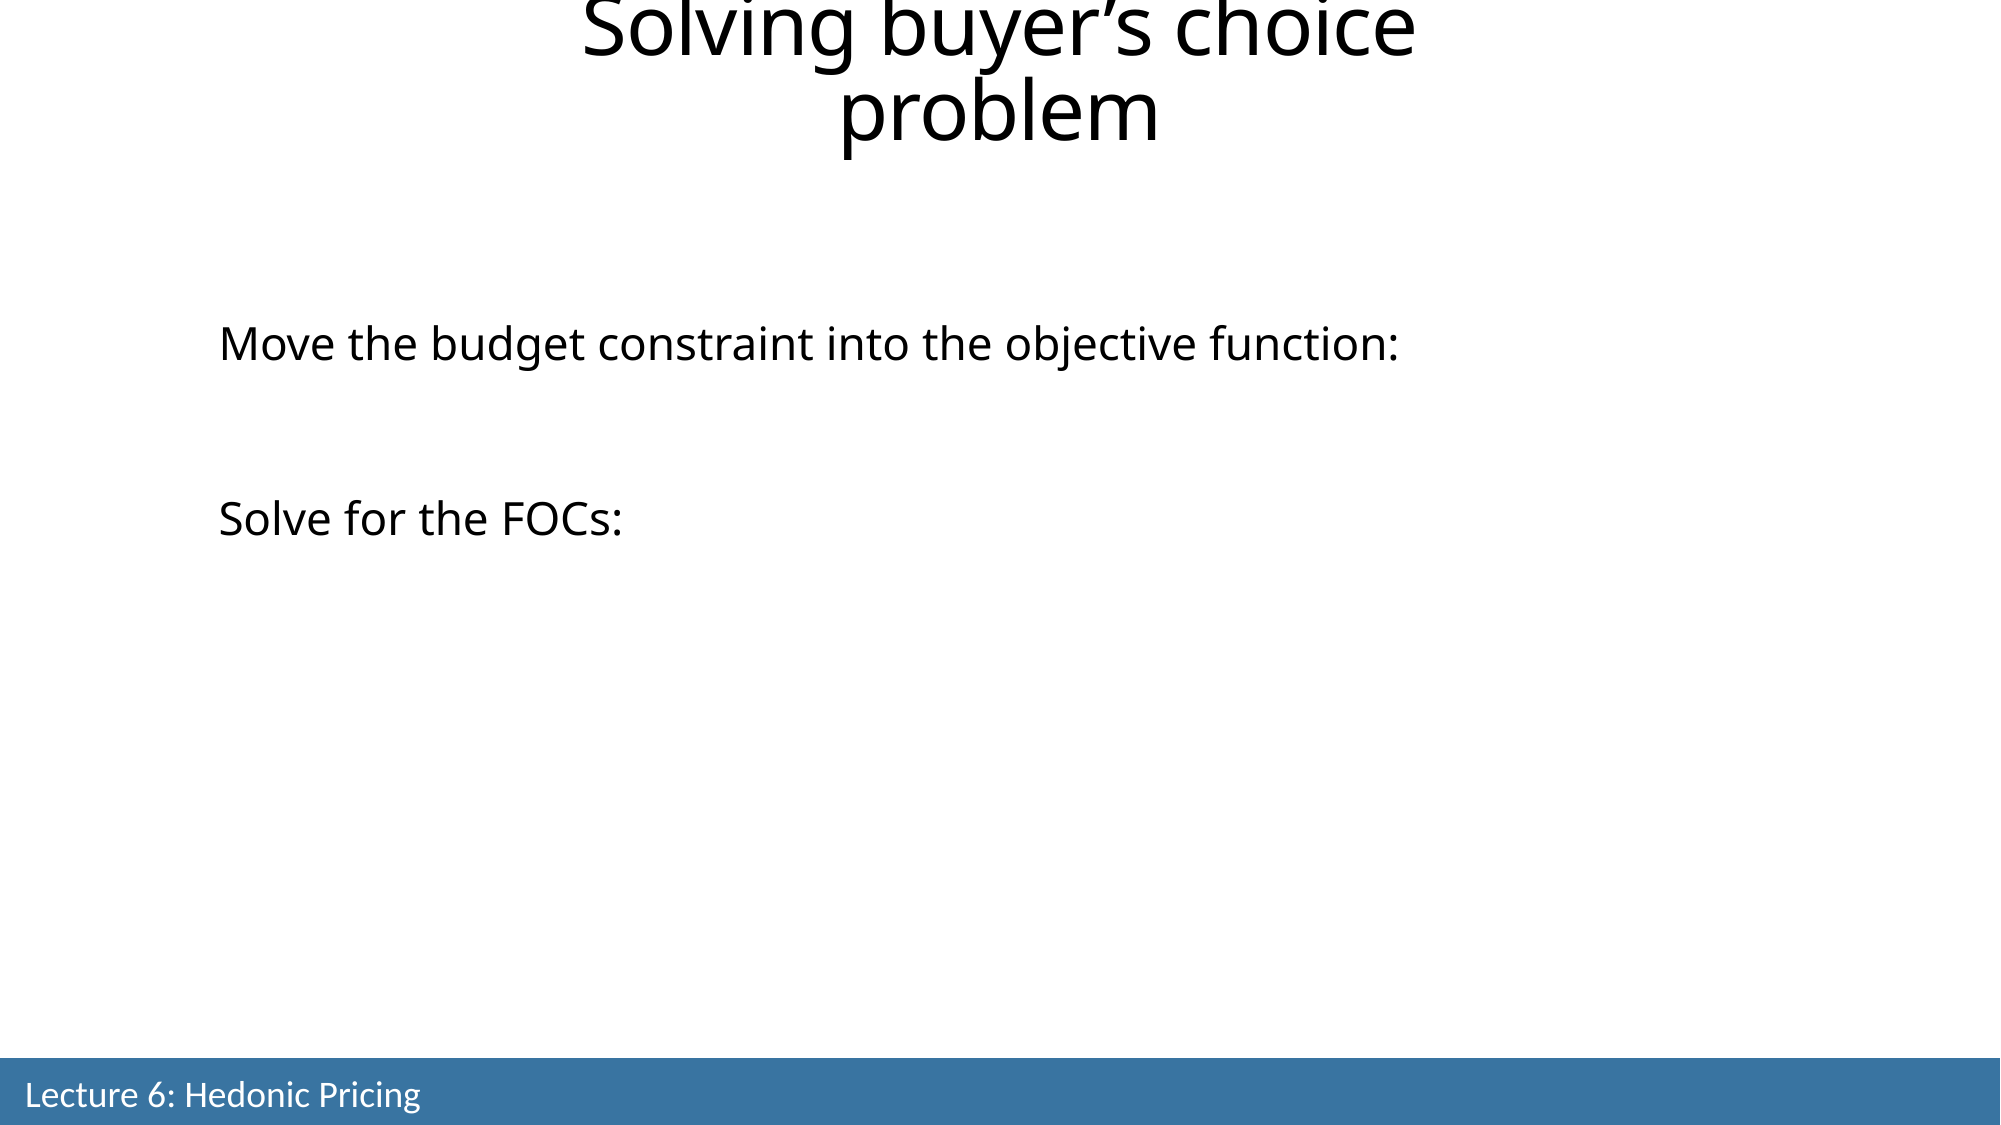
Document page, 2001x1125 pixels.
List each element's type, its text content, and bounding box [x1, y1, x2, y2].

text_box Solving buyer’s choice problem [470, 0, 1530, 165]
